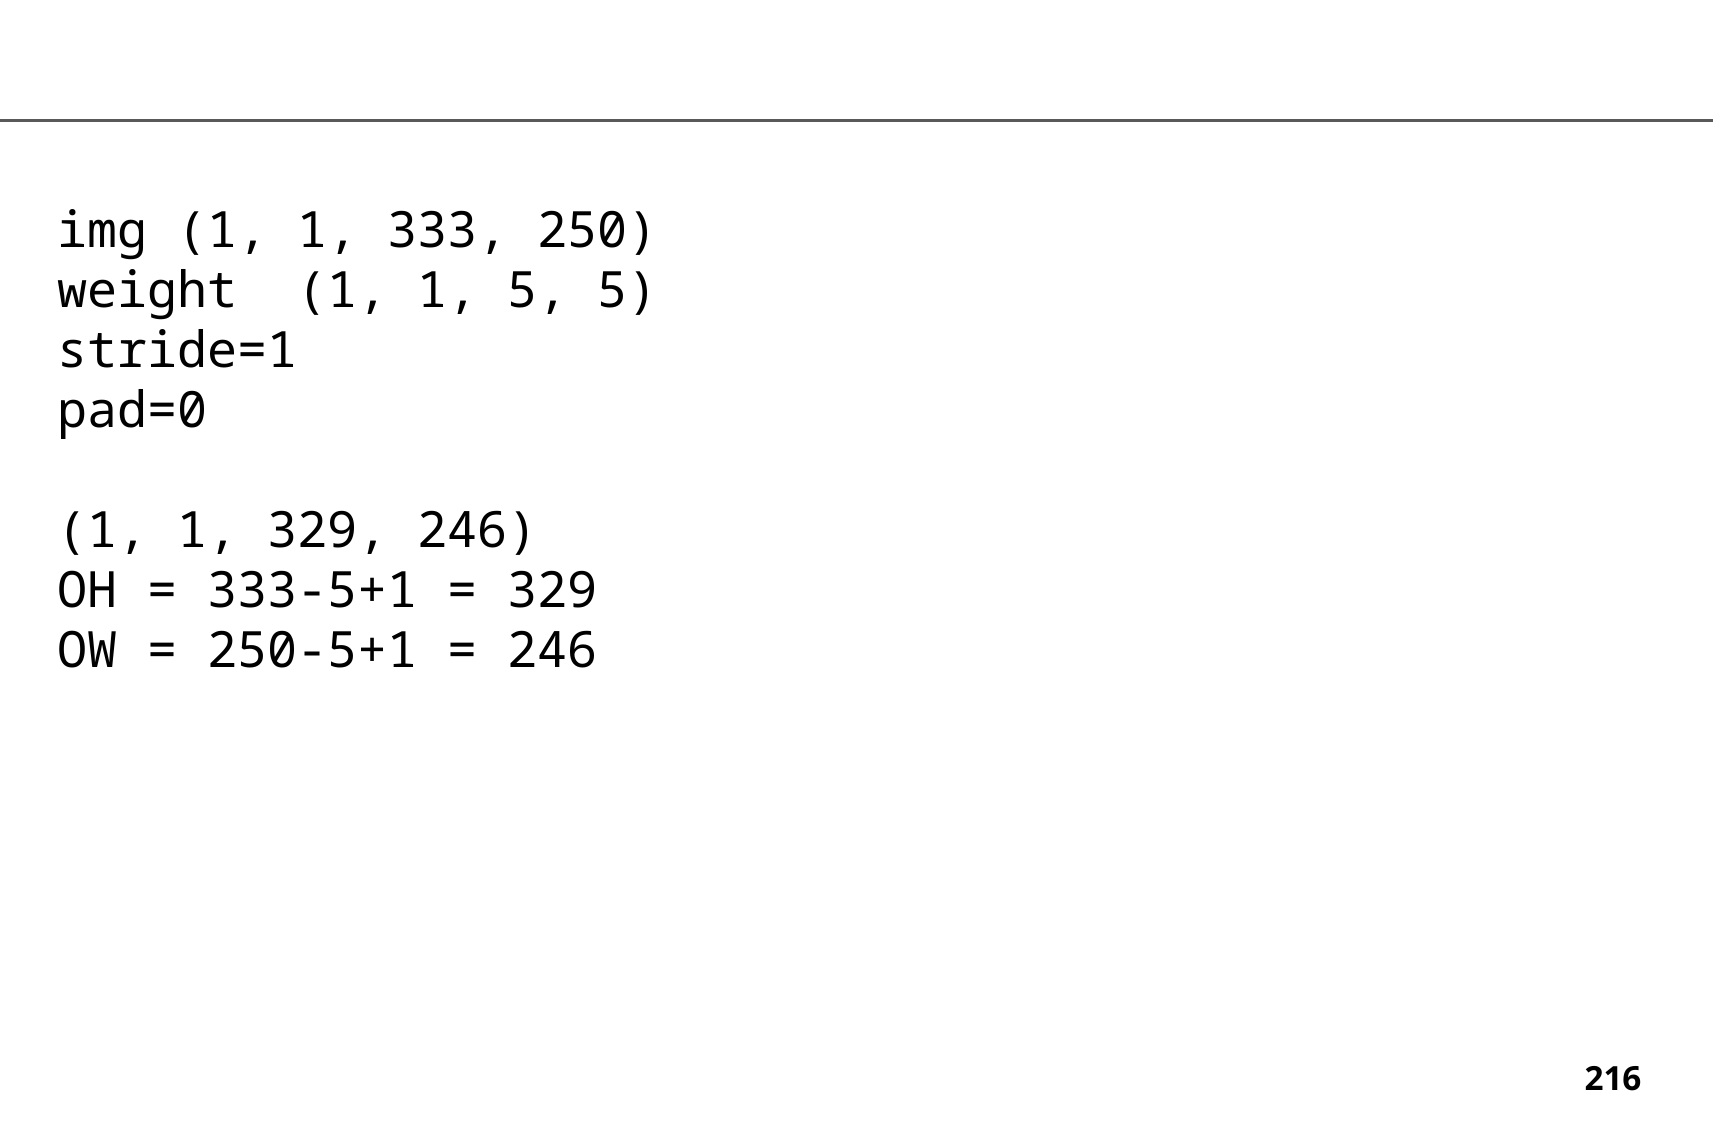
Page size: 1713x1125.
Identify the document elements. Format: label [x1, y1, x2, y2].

text_box [42, 190, 673, 686]
